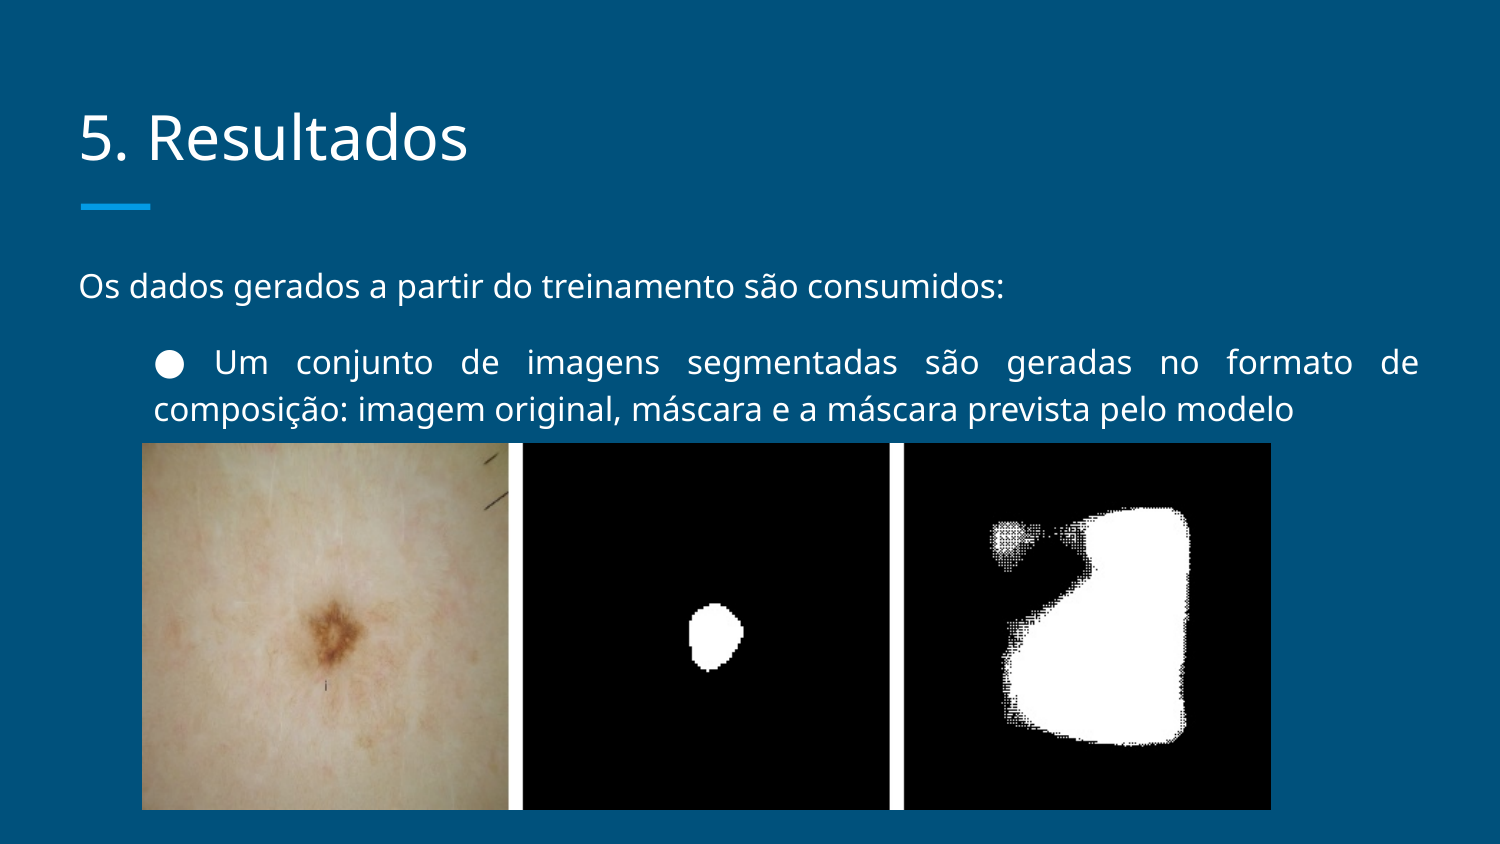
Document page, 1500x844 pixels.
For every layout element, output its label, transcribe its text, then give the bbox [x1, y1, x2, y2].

text_box Os dados gerados a partir do treinamento são consumidos: ● Um conjunto de imagens segmentadas são geradas no formato de composição: imagem original, máscara e a máscara prevista pelo modelo [63, 244, 1437, 750]
picture [143, 444, 1270, 809]
text_box 5. Resultados [63, 75, 1437, 188]
